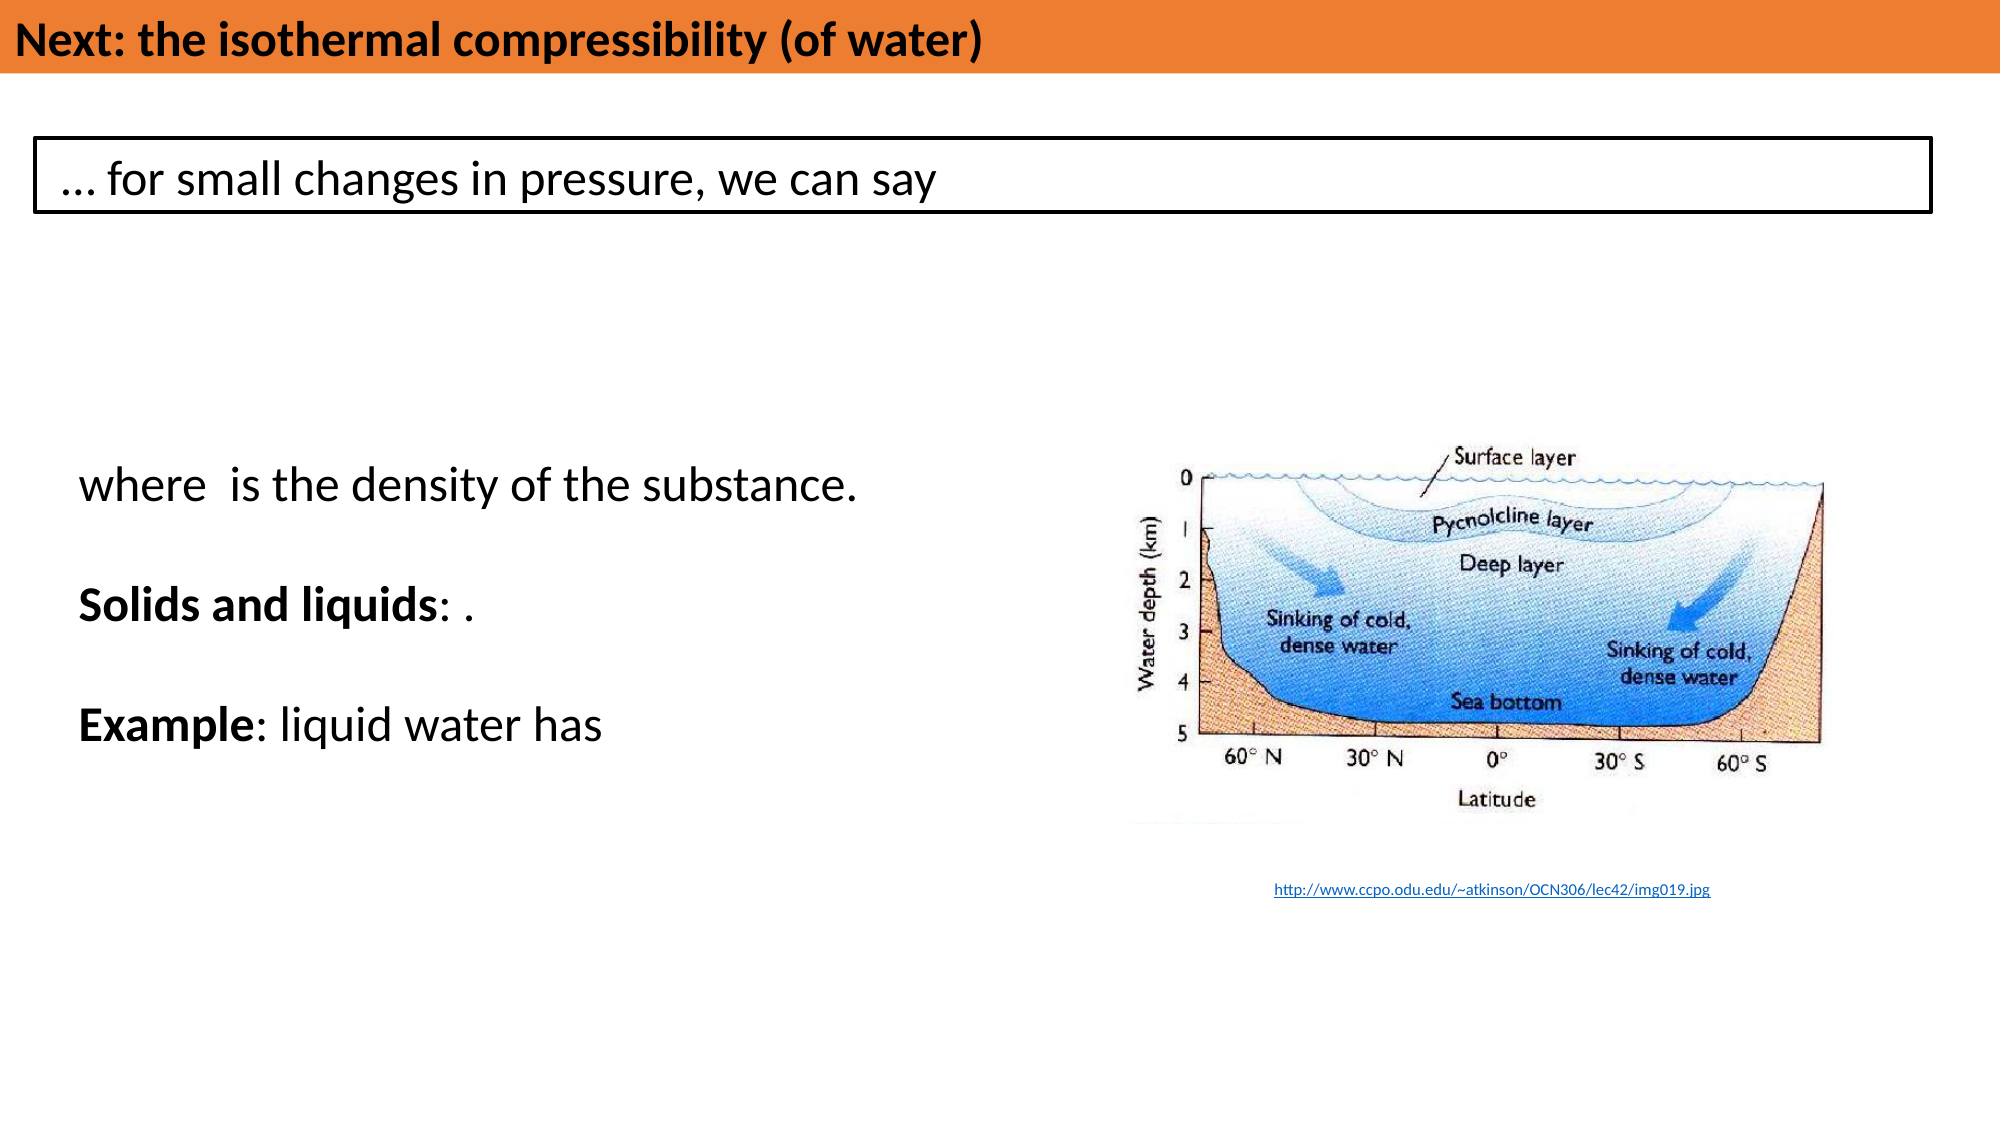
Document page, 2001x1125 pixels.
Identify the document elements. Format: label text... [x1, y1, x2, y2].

picture [1046, 426, 1920, 824]
text_box Next: the isothermal compressibility (of water) [0, 0, 2000, 74]
text_box http://www.ccpo.odu.edu/~atkinson/OCN306/lec42/img019.jpg [1259, 871, 1809, 906]
